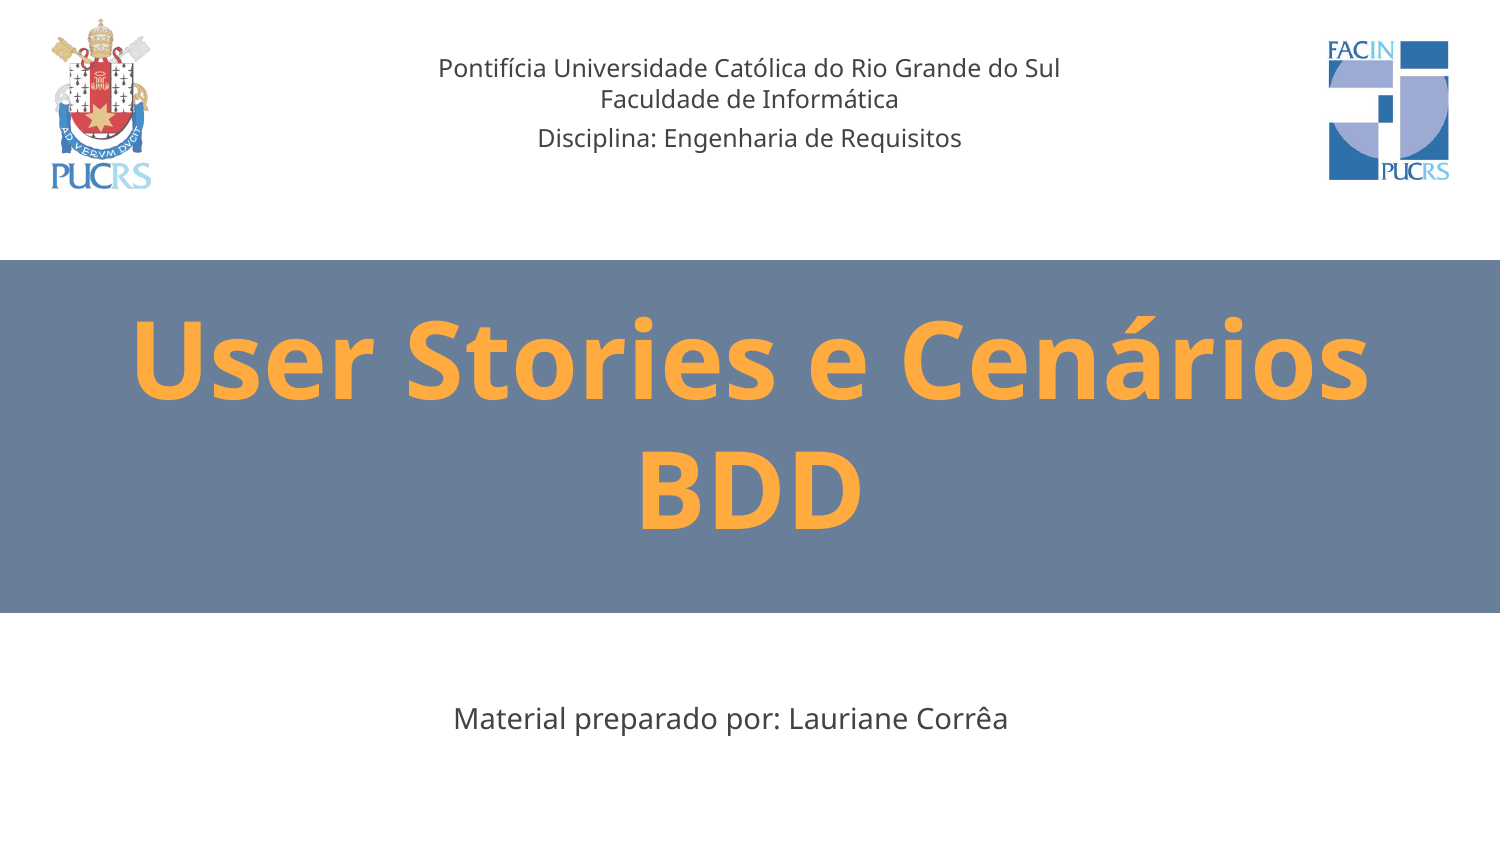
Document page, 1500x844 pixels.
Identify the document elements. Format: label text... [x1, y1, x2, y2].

text_box Pontifícia Universidade Católica do Rio Grande do Sul Faculdade de Informática Disciplina: Engenharia de Requisitos [211, 48, 1289, 171]
picture [1326, 39, 1450, 180]
picture [50, 18, 151, 190]
title User Stories e Cenários BDD [51, 302, 1449, 567]
text_box [0, 260, 1500, 613]
text_box Material preparado por: Lauriane Corrêa [438, 685, 1112, 755]
